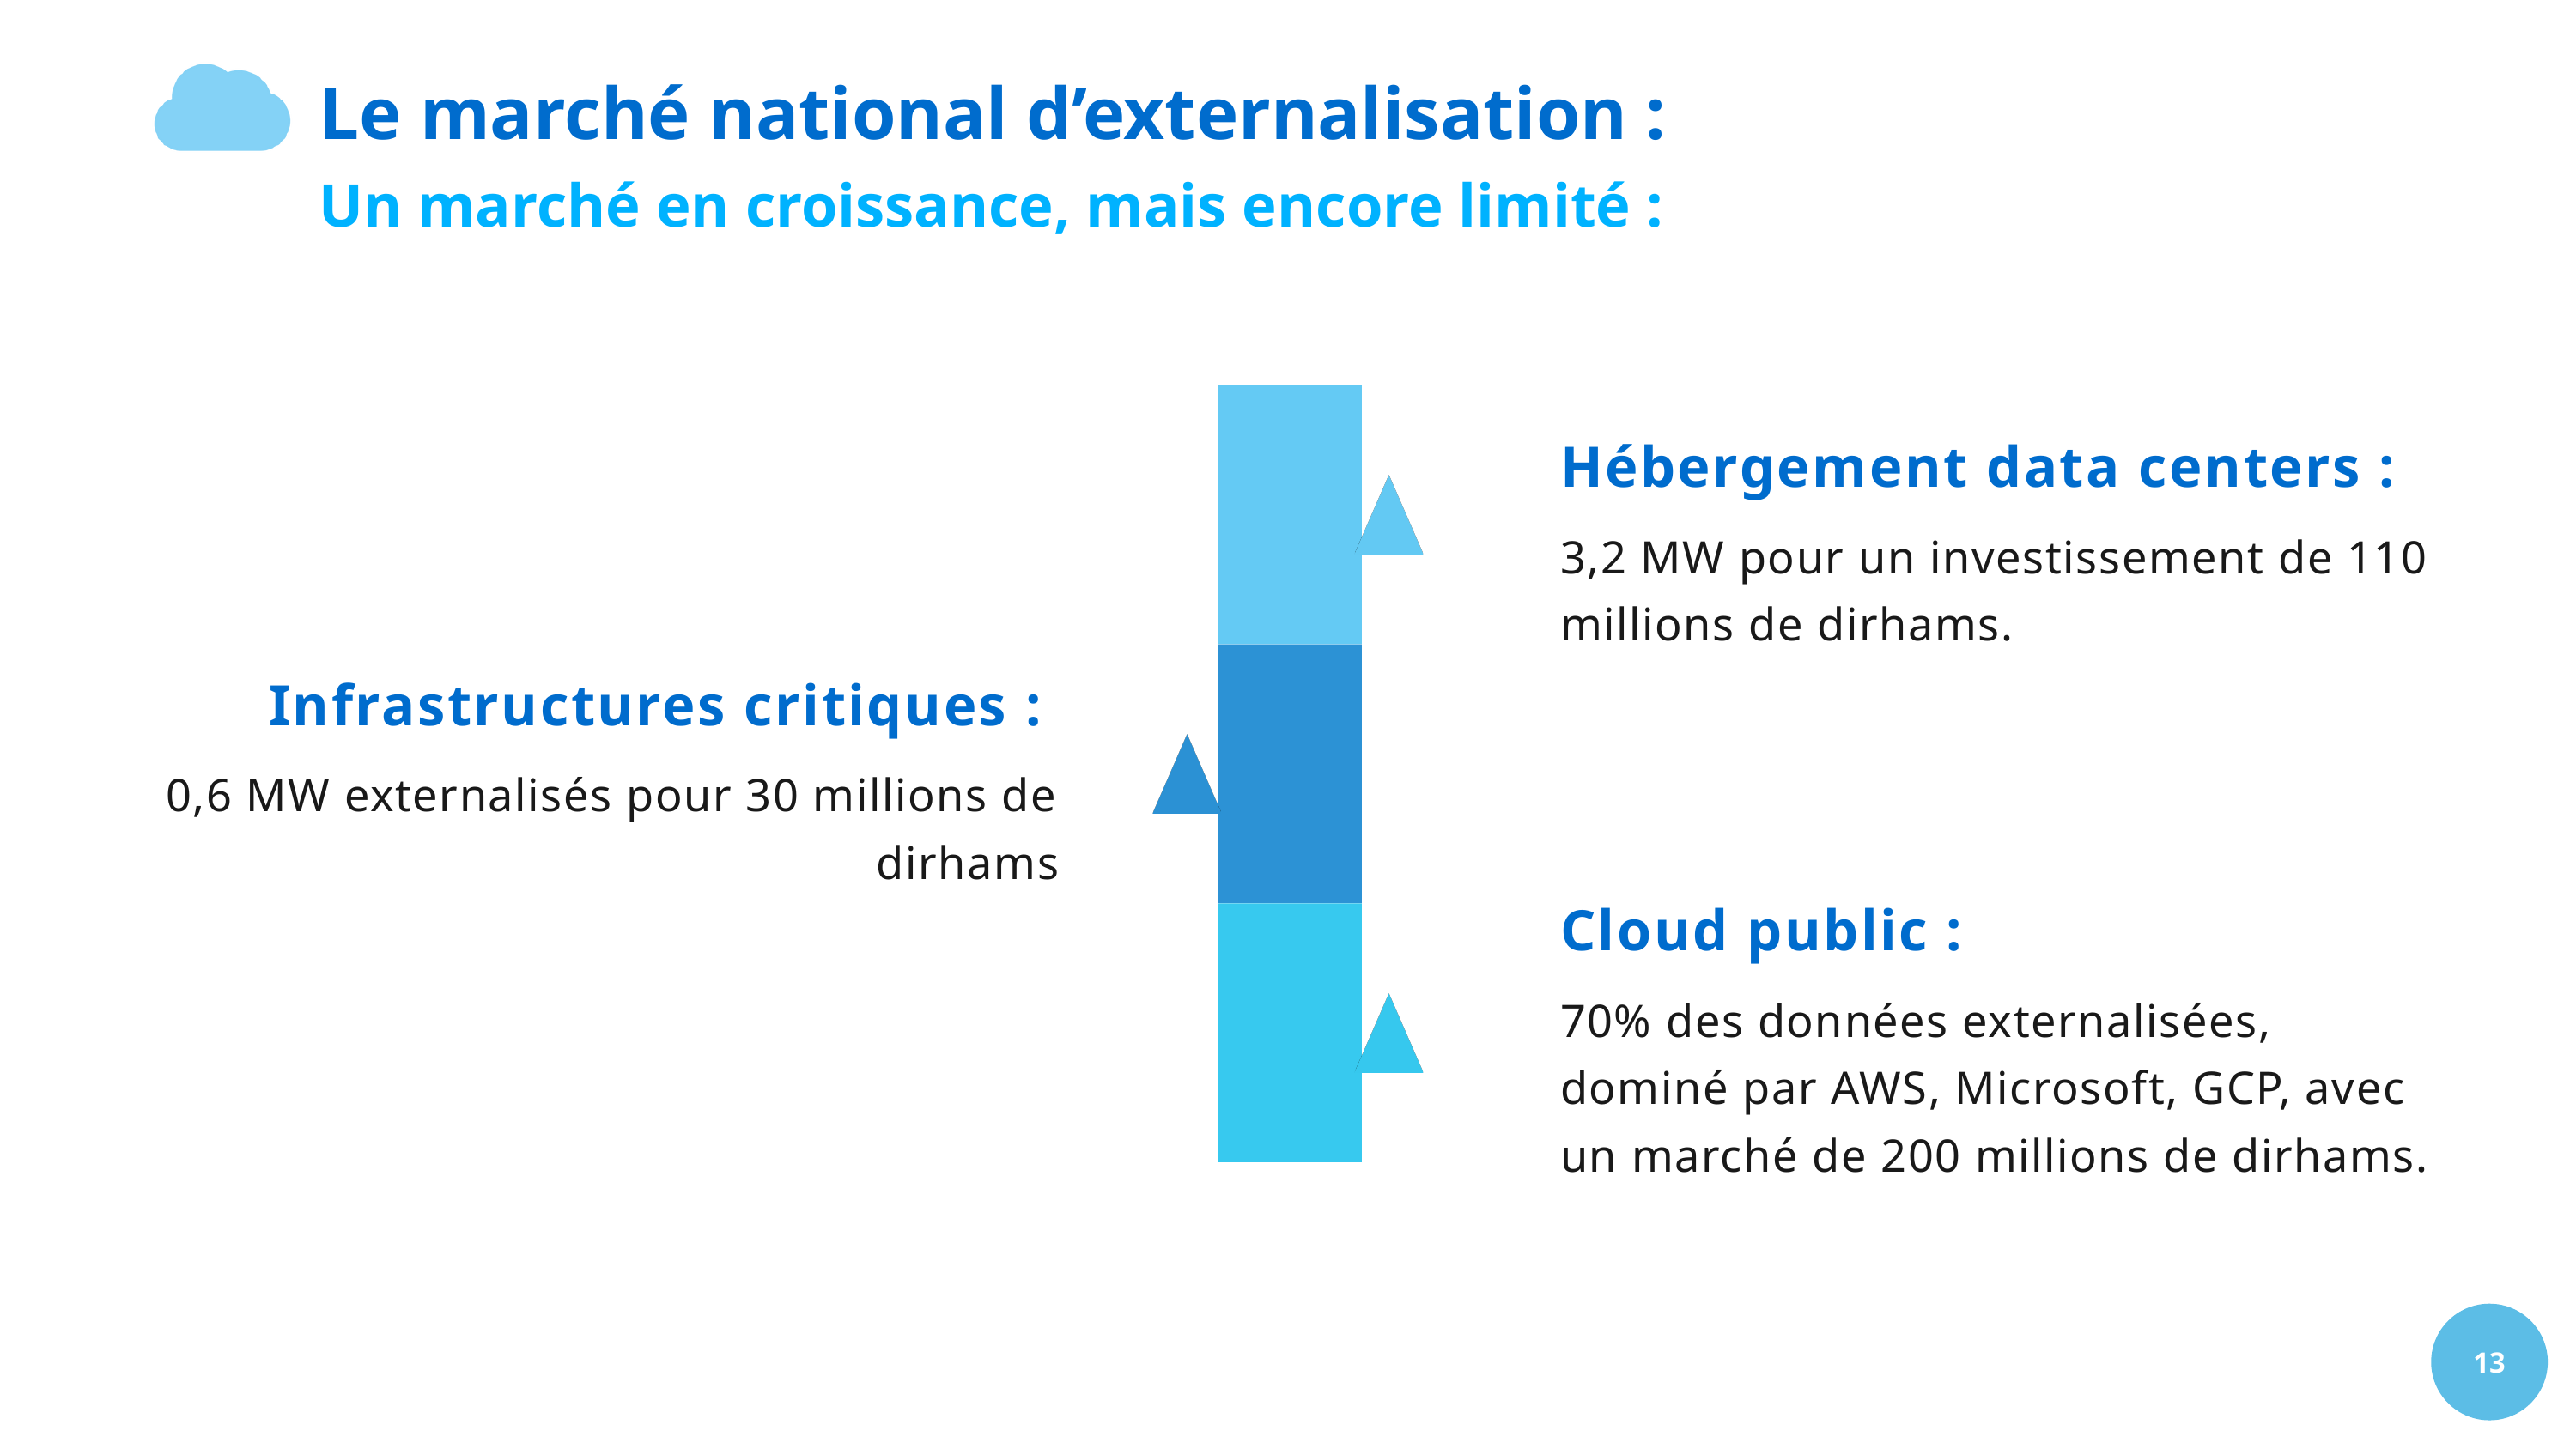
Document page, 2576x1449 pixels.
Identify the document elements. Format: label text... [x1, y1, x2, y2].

text_box [1354, 475, 1424, 555]
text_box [1559, 426, 2432, 646]
text_box [1354, 993, 1424, 1073]
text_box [64, 664, 1060, 883]
text_box [1218, 385, 1362, 644]
text_box [144, 29, 300, 185]
text_box Le marché national d’externalisation : [319, 53, 2528, 155]
text_box [1218, 903, 1362, 1162]
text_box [1559, 889, 2432, 1176]
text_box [2431, 1303, 2549, 1421]
text_box [1218, 644, 1362, 903]
text_box [1152, 734, 1221, 814]
text_box Un marché en croissance, mais encore limité : [319, 185, 2208, 239]
